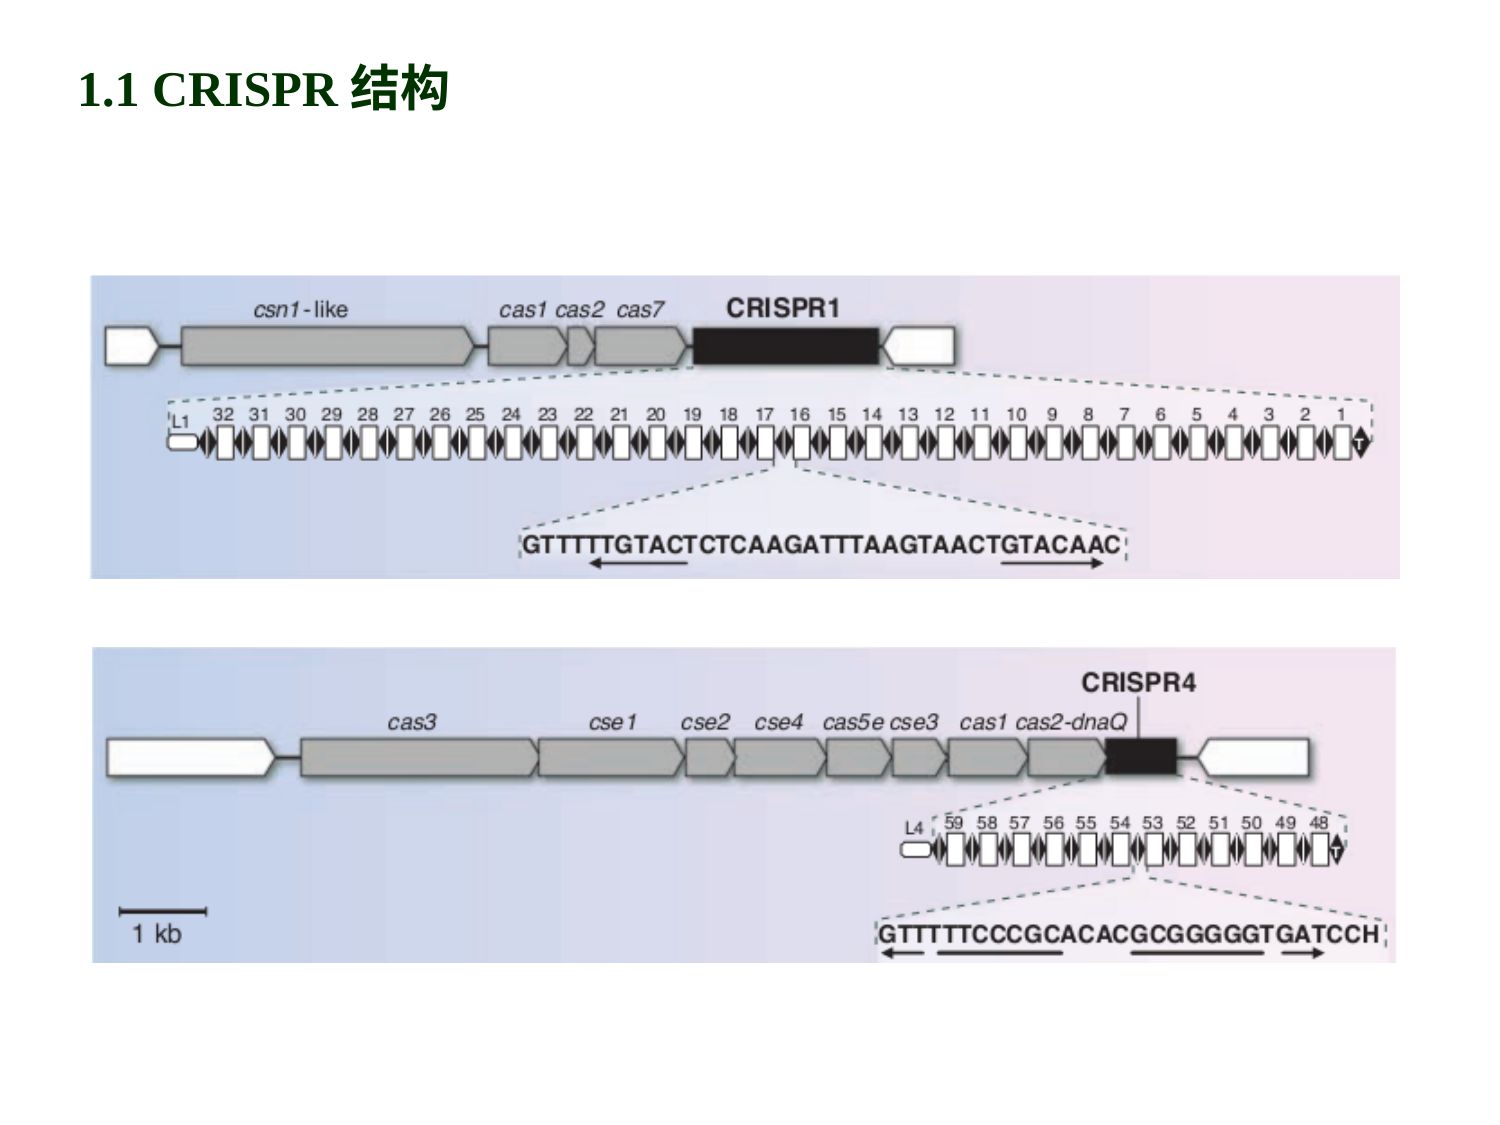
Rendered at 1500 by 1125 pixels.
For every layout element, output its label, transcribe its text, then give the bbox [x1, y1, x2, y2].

picture [87, 274, 1401, 579]
picture [91, 647, 1401, 963]
text_box 1.1 CRISPR结构 [62, 49, 525, 124]
